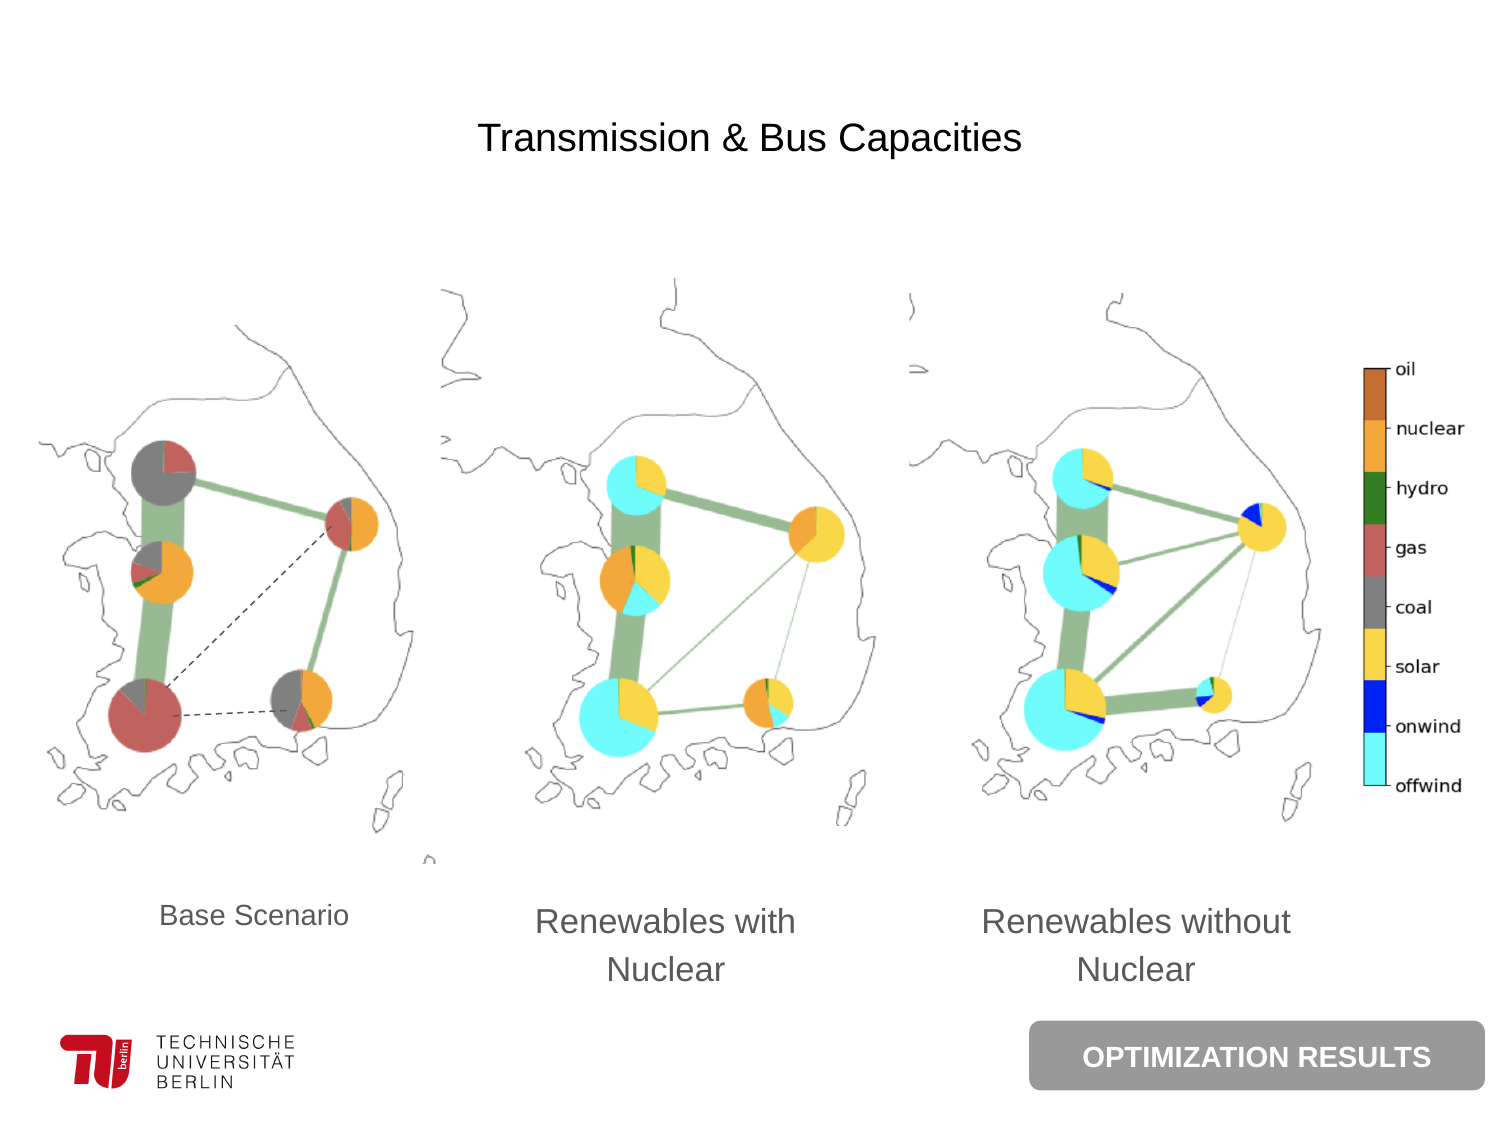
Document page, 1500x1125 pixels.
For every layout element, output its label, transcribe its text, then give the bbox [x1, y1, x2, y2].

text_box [165, 525, 332, 689]
text_box OPTIMIZATION RESULTS [1029, 1020, 1486, 1091]
picture [909, 293, 1332, 833]
list Renewables without Nuclear [952, 878, 1320, 1004]
list Renewables with Nuclear [482, 878, 849, 1004]
picture [0, 999, 356, 1125]
picture [38, 274, 902, 864]
title Transmission & Bus Capacities [51, 97, 1449, 223]
picture [1346, 338, 1486, 807]
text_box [172, 710, 289, 717]
list Base Scenario [71, 876, 438, 1002]
